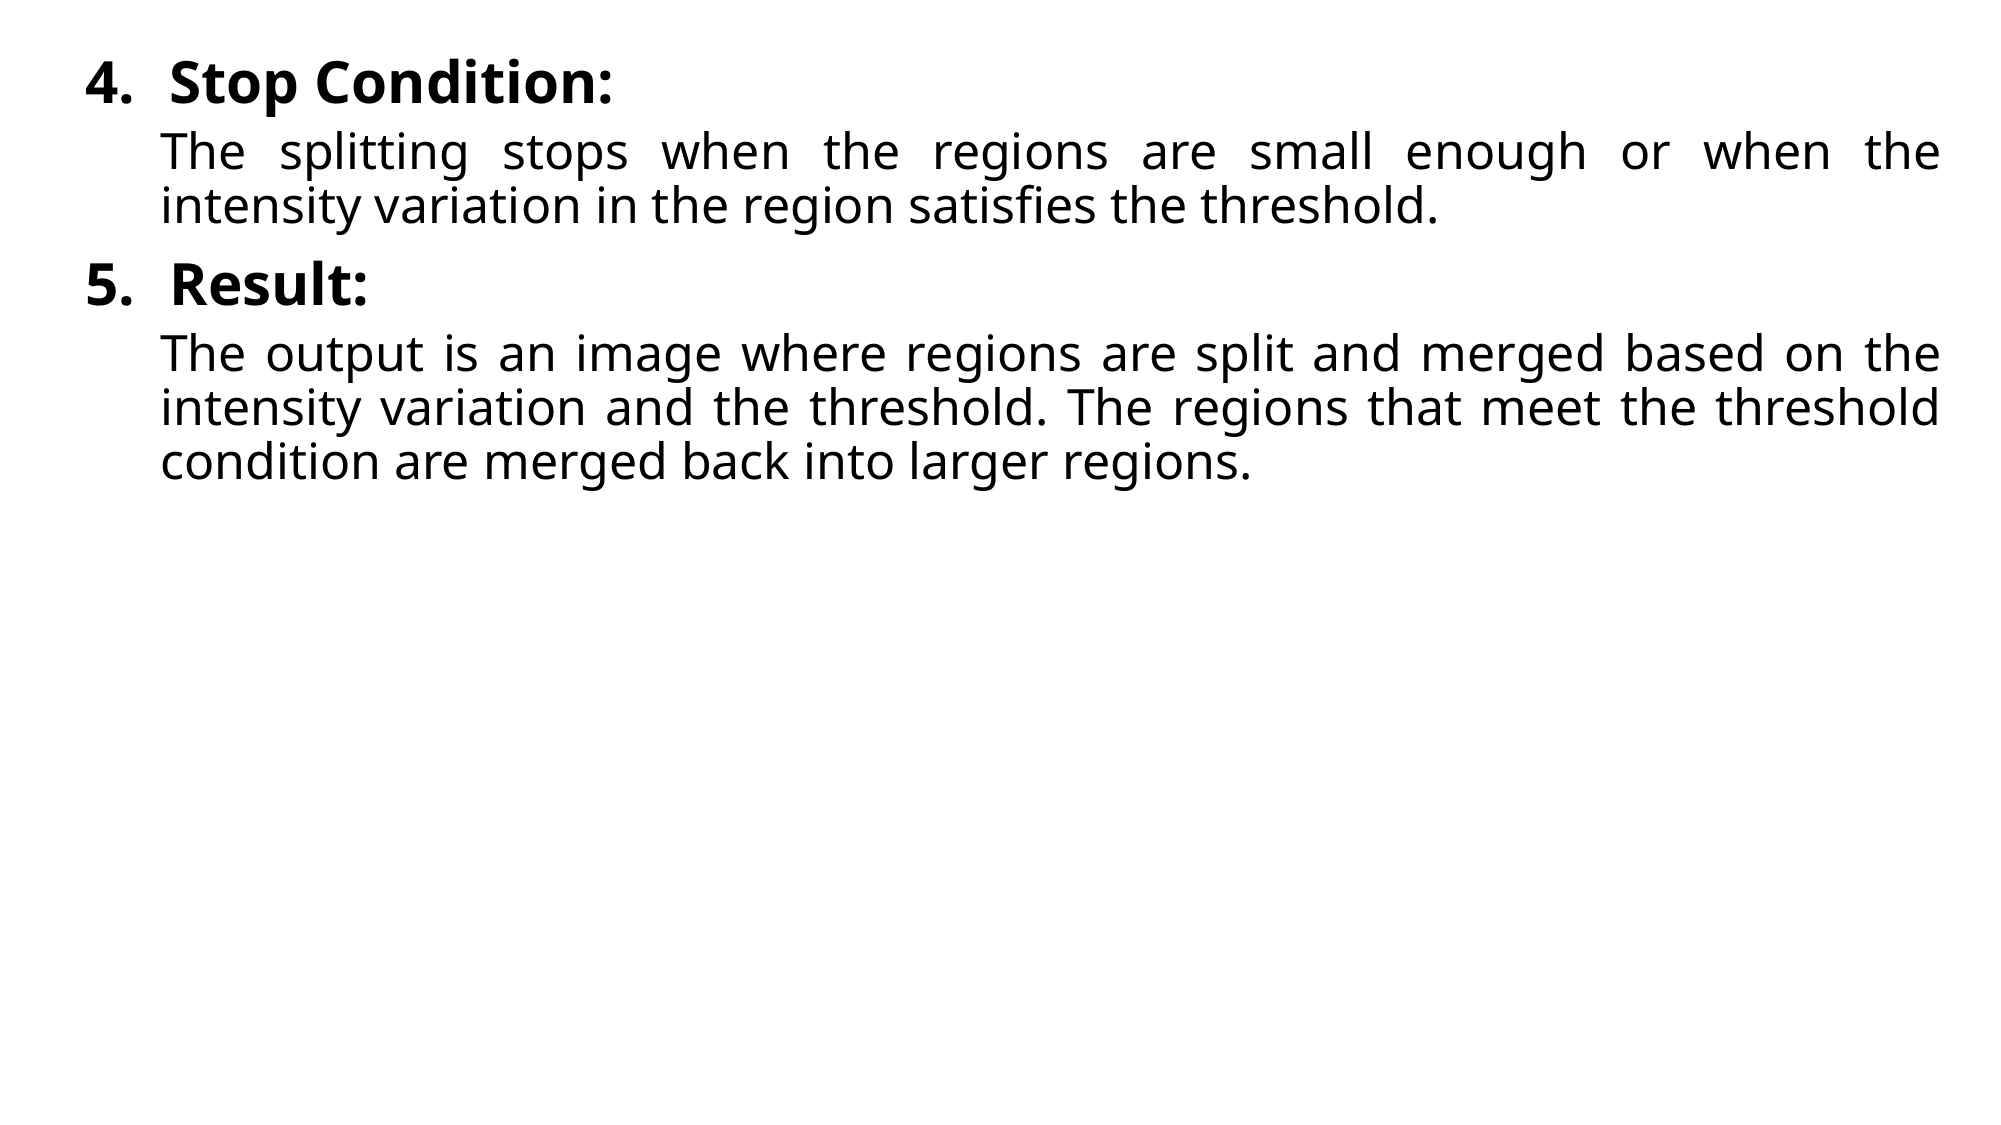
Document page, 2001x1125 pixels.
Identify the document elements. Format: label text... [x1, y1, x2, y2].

list Stop Condition: The splitting stops when the regions are small enough or when the intensity variation in the region satisfies the threshold. Result: The output is an image where regions are split and merged based on the intensity variation and the threshold. The regions that meet the threshold condition are merged back into larger regions. [70, 45, 1958, 760]
